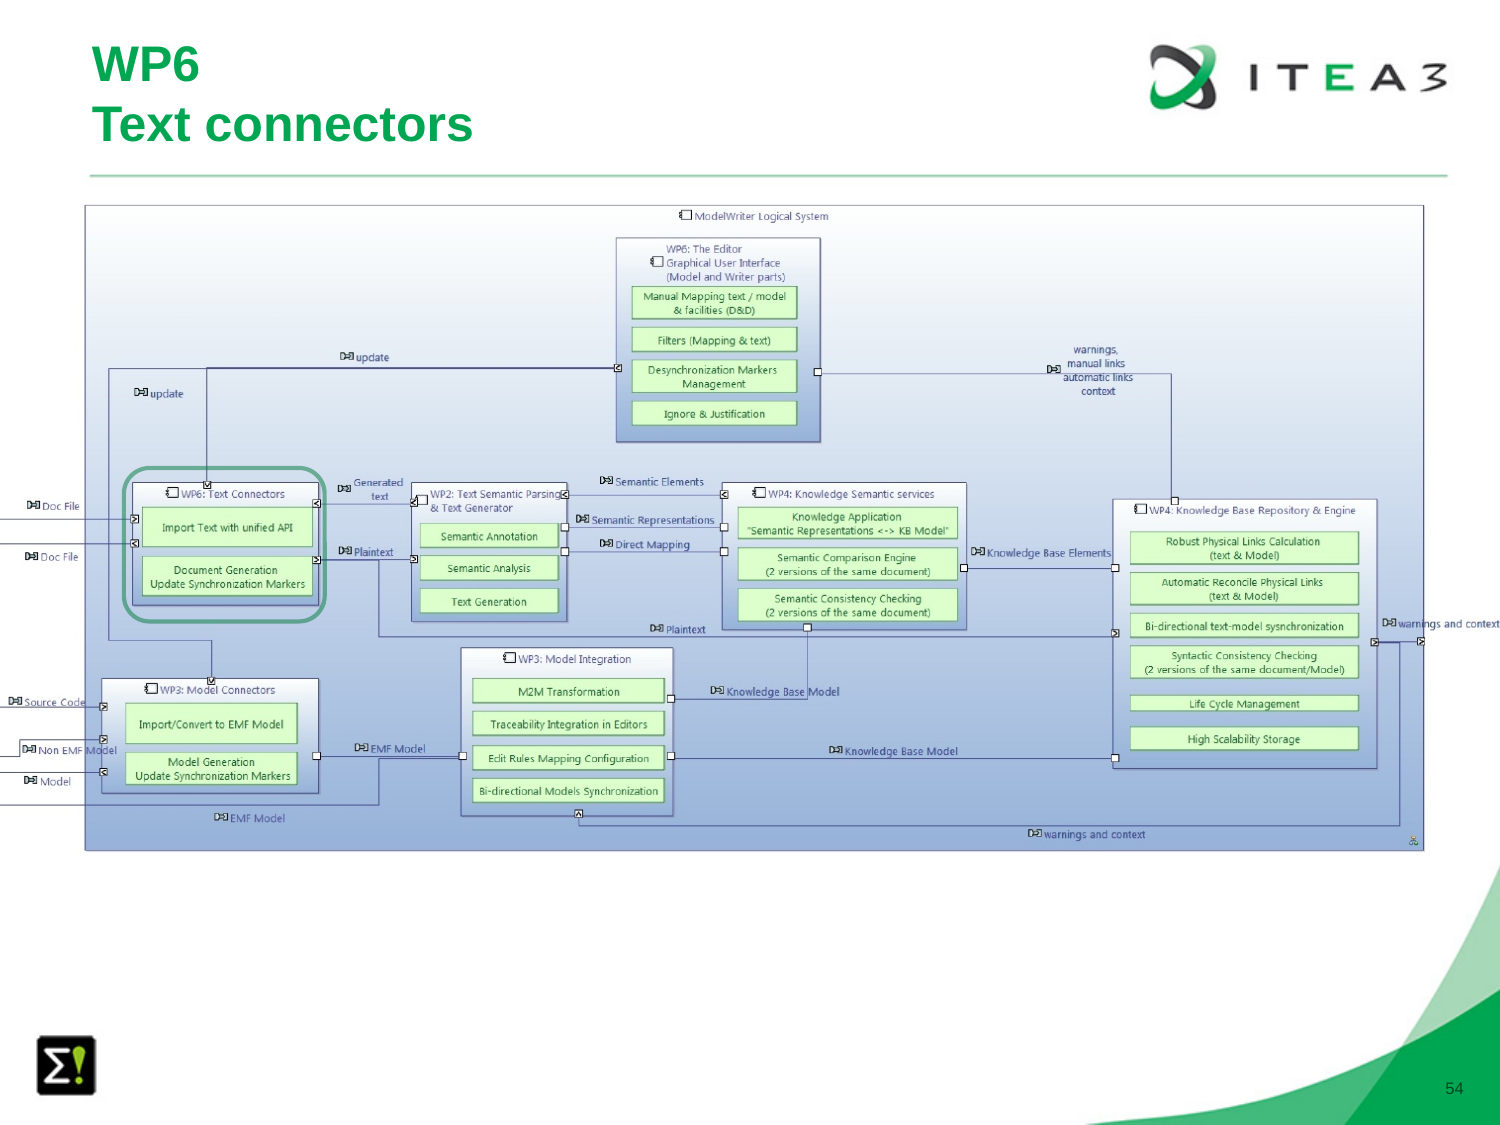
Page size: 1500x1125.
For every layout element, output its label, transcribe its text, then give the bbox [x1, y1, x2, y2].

title WP6 Text connectors [76, 23, 1099, 160]
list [0, 196, 1500, 861]
picture [0, 861, 1500, 1125]
picture [0, 0, 1500, 196]
